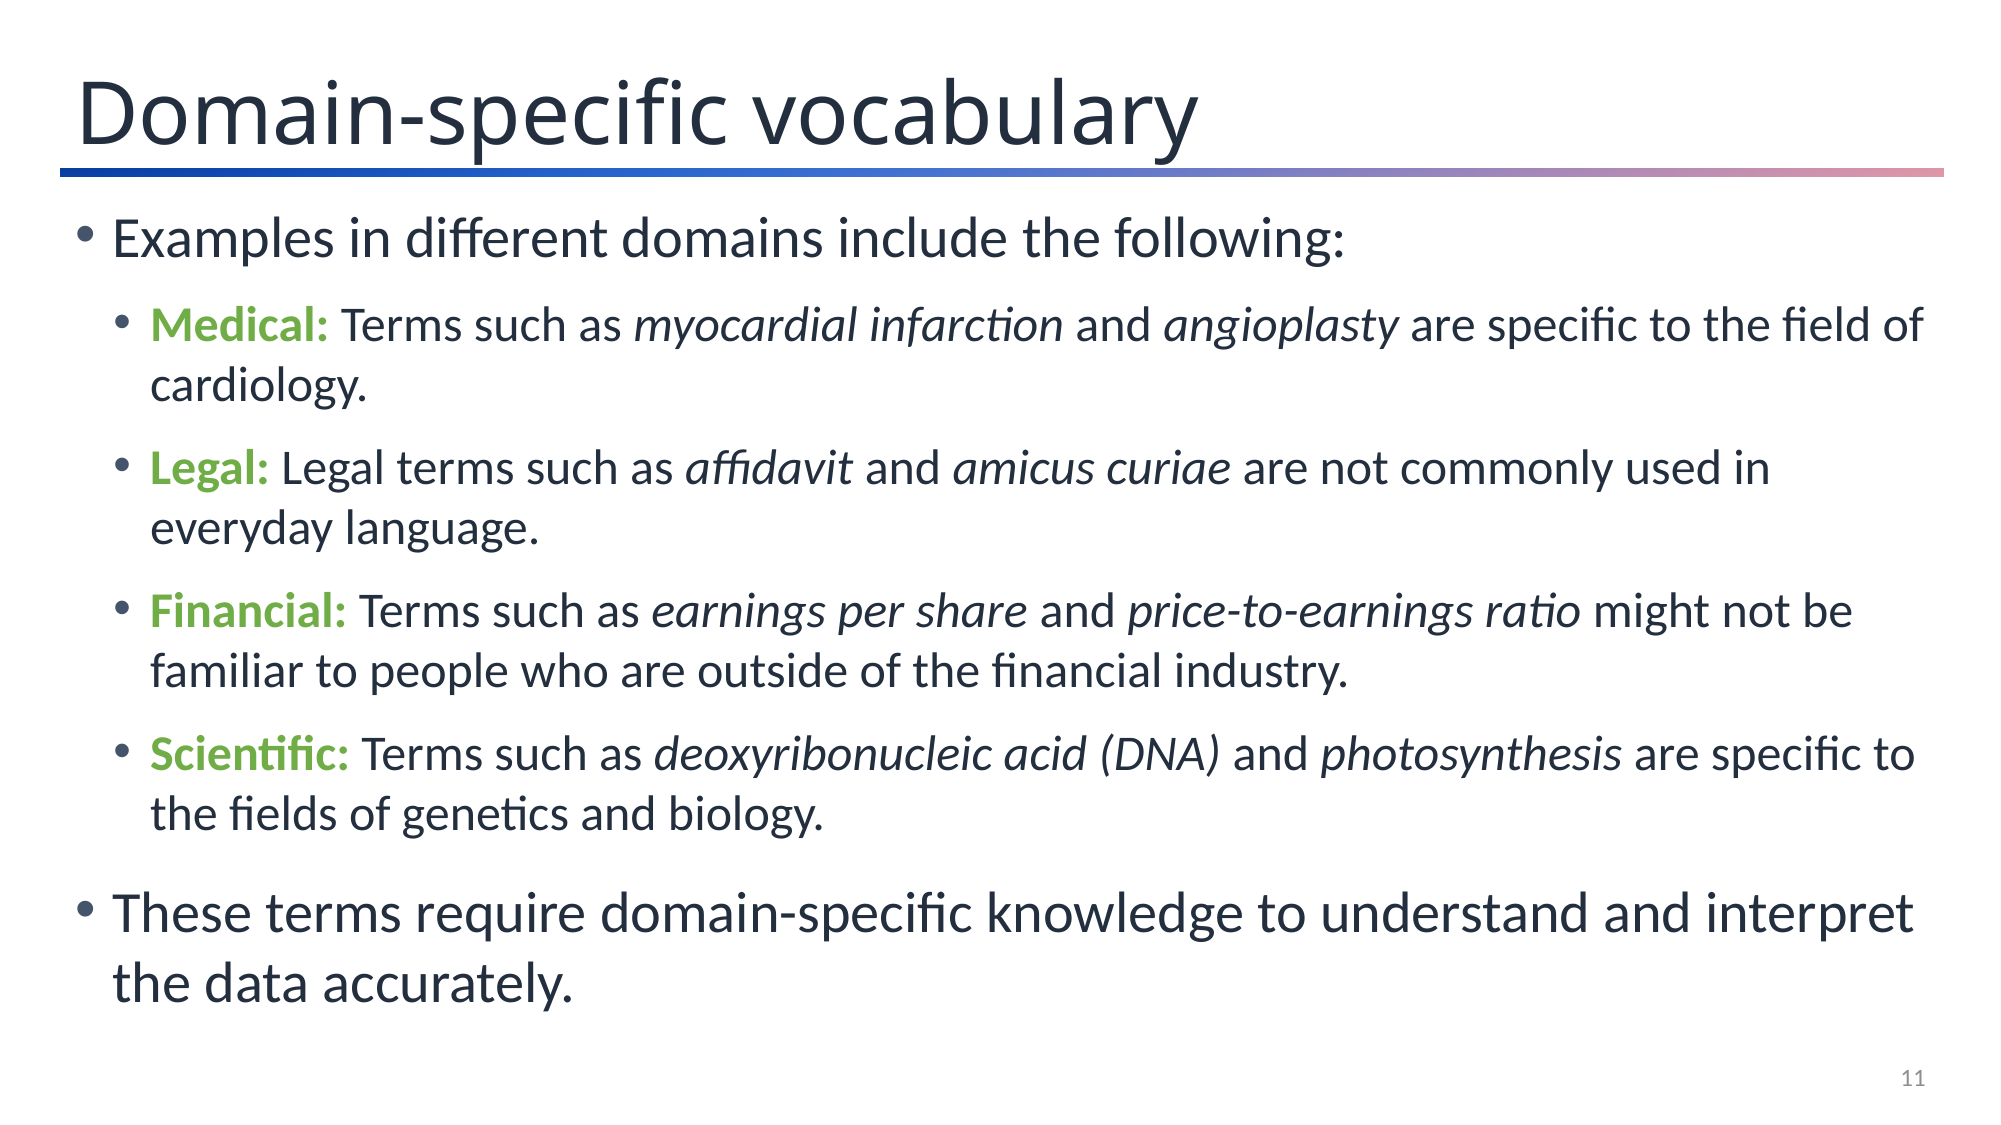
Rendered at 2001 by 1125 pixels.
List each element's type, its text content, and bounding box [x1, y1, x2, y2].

picture [60, 168, 1944, 177]
slide_number 11 [1861, 1057, 1941, 1095]
list Examples in different domains include the following: Medical: Terms such as myocardial infarction and angioplasty are specific to the field of cardiology. Legal: Legal terms such as affidavit and amicus curiae are not commonly used in everyday language. Financial: Terms such as earnings per share and price-to-earnings ratio might not be familiar to people who are outside of the financial industry. Scientific: Terms such as deoxyribonucleic acid (DNA) and photosynthesis are specific to the fields of genetics and biology. These terms require domain-specific knowledge to understand and interpret the data accurately. [60, 191, 1941, 1055]
title Domain-specific vocabulary [60, 49, 1941, 170]
